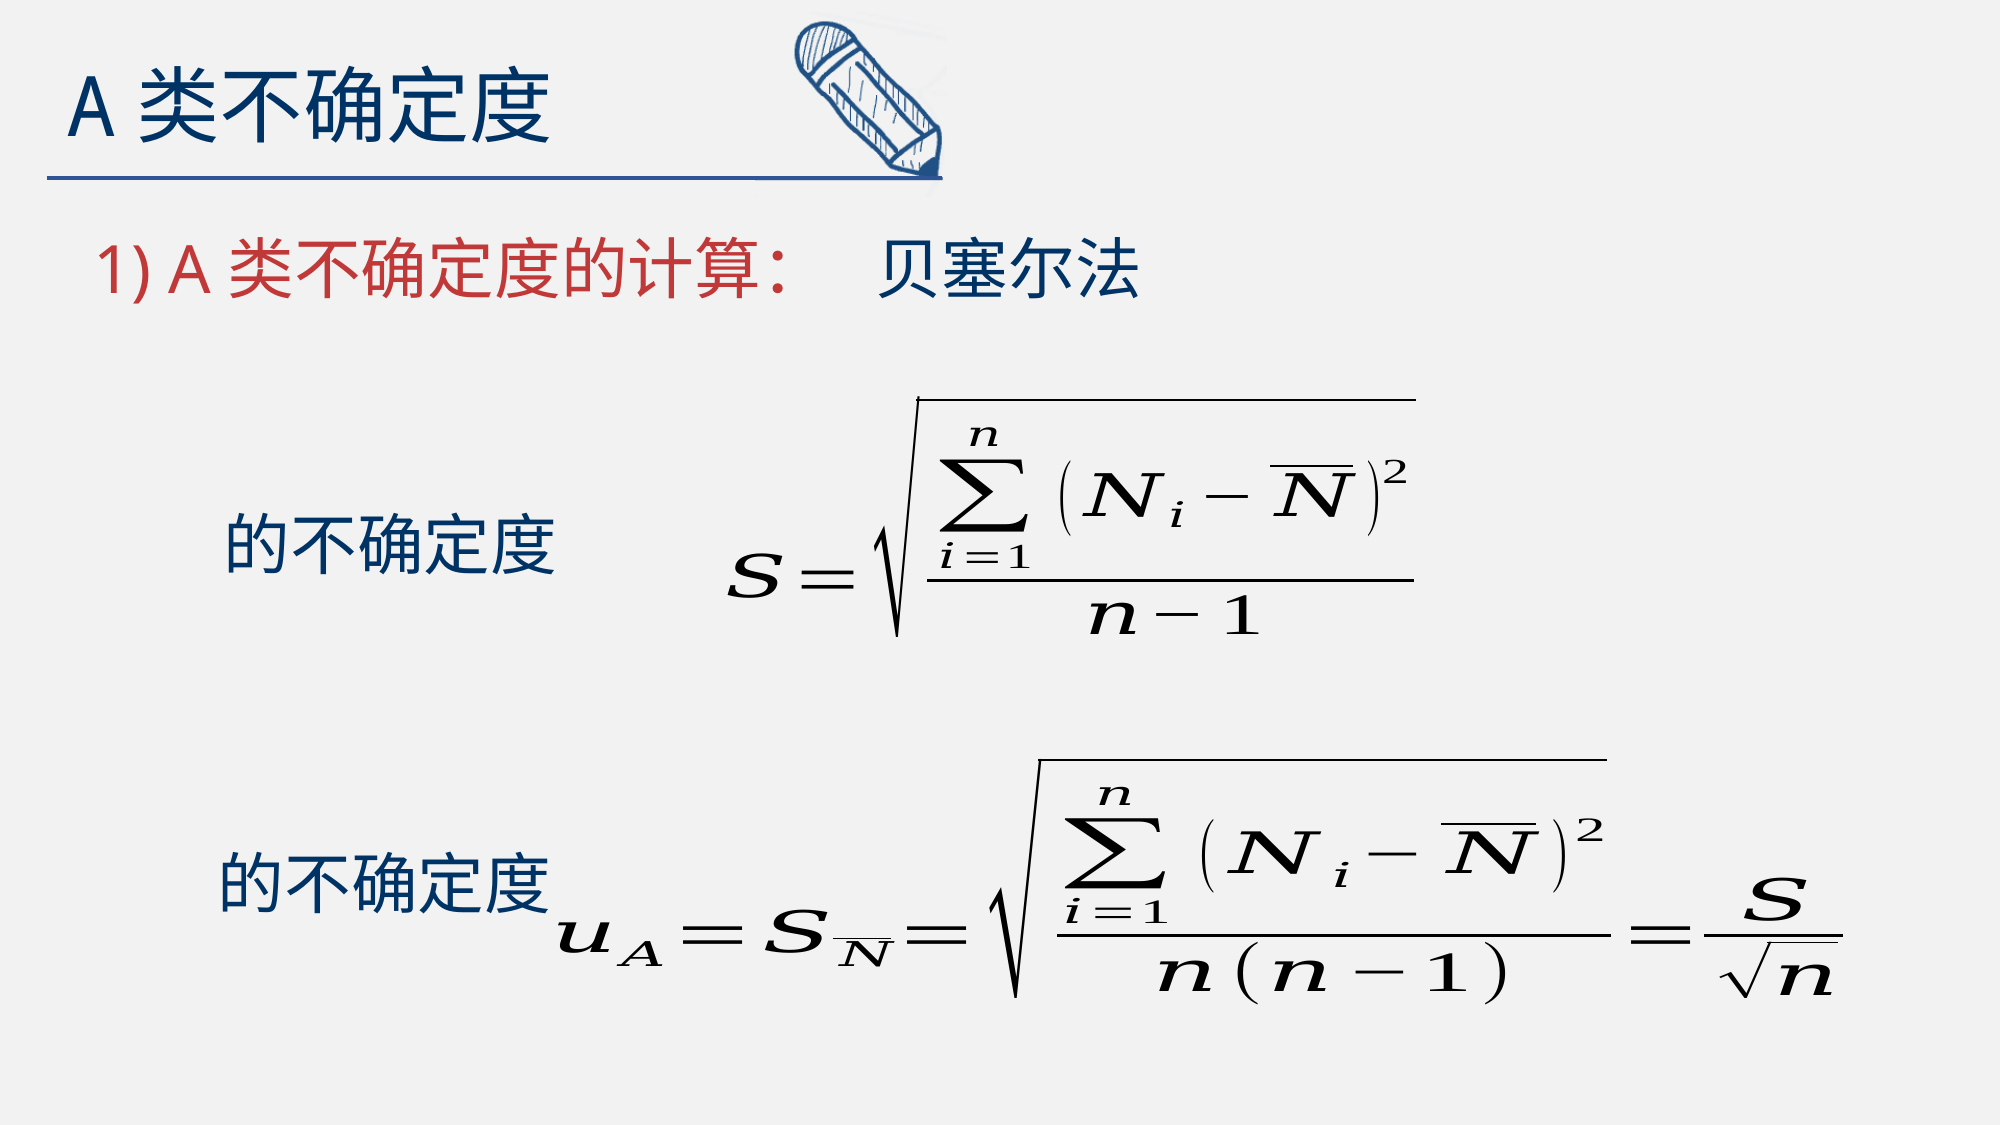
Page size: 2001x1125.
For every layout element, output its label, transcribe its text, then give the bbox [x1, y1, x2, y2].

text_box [46, 12, 948, 197]
text_box 贝塞尔法 [860, 219, 1286, 315]
text_box 1) A类不确定度的计算： [78, 219, 860, 315]
